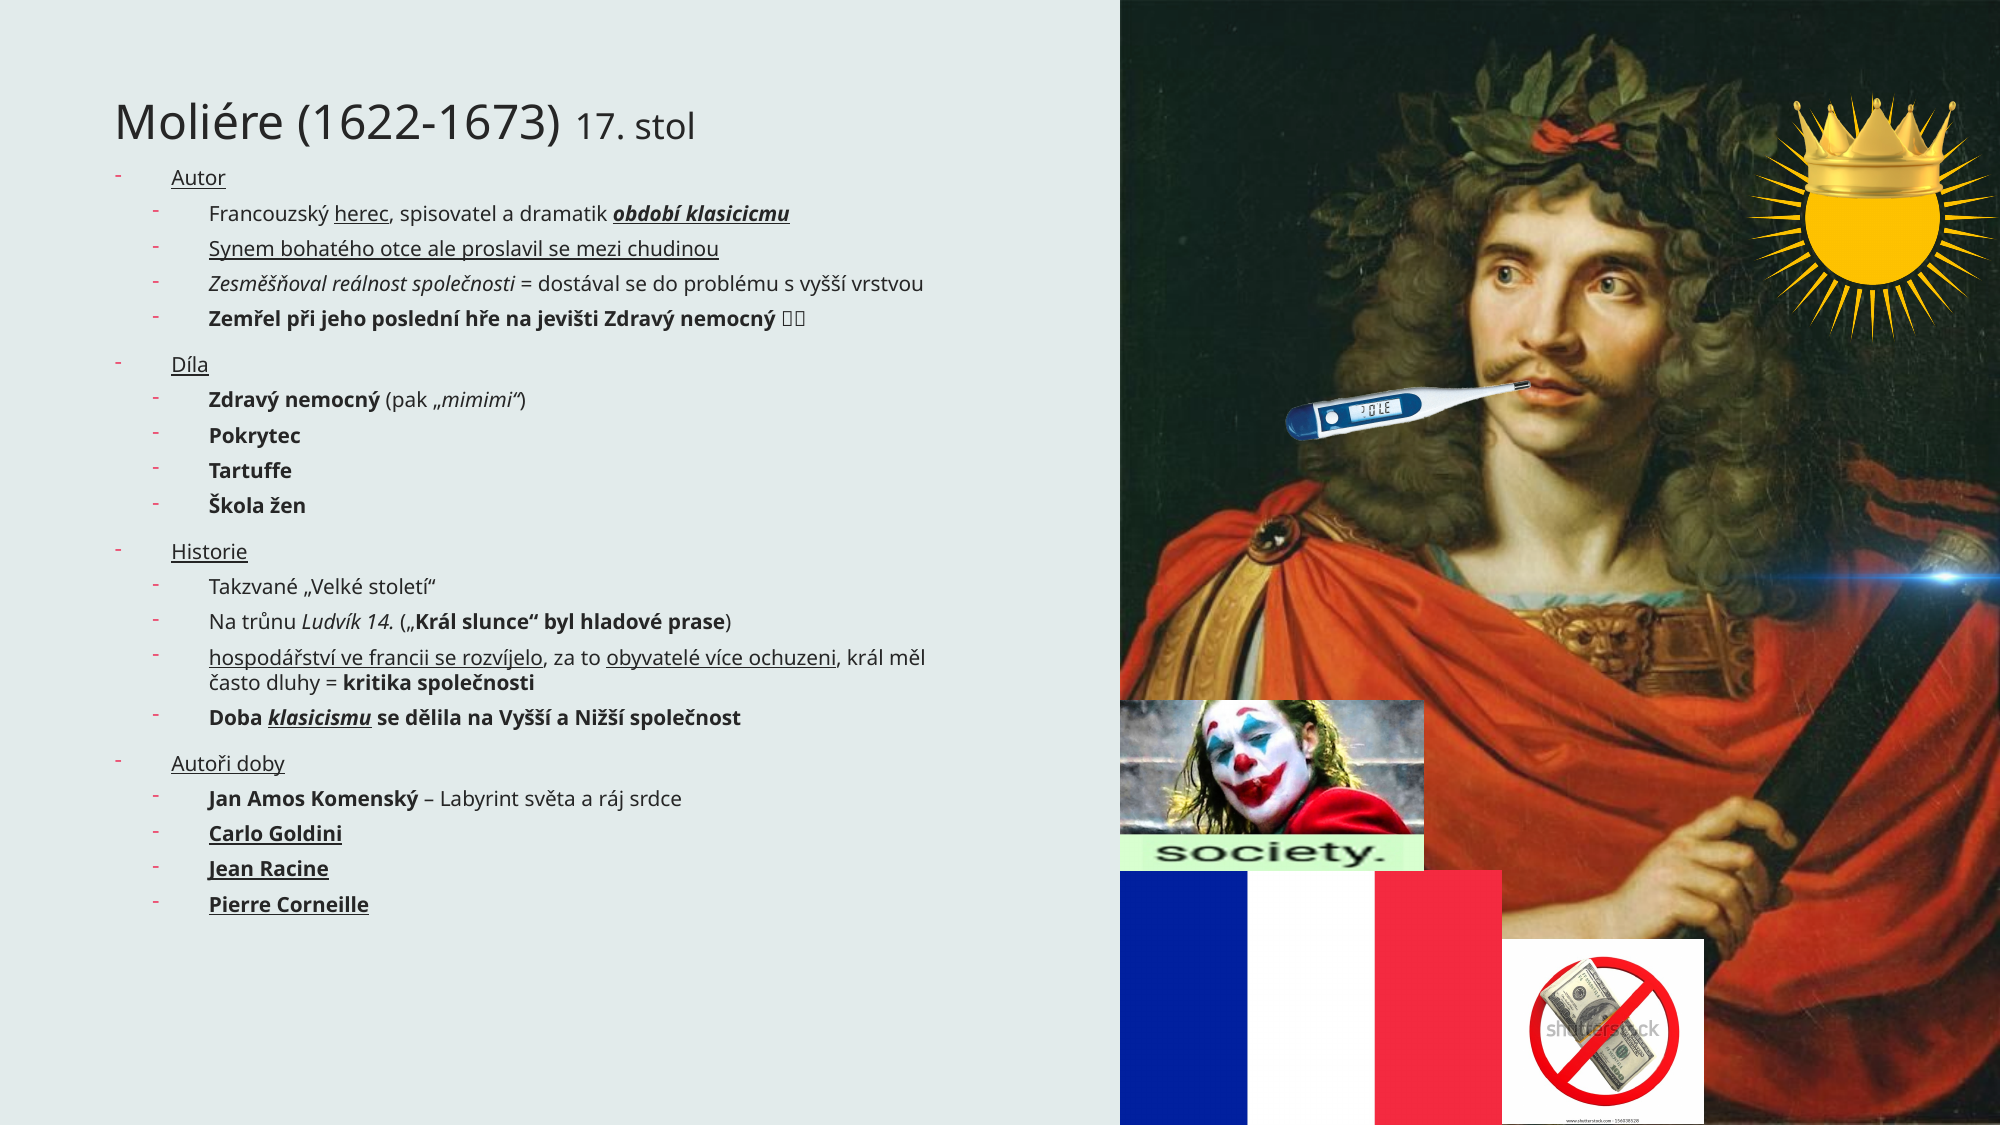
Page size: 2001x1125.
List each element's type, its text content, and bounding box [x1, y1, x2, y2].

text_box [0, 0, 1120, 1125]
list Autor Francouzský herec, spisovatel a dramatik období klasicicmu Synem bohatého otce ale proslavil se mezi chudinou Zesměšňoval reálnost společnosti = dostával se do problému s vyšší vrstvou Zemřel při jeho poslední hře na jevišti Zdravý nemocný 🤒🤯 Díla Zdravý nemocný (pak „mimimi“) Pokrytec Tartuffe Škola žen Historie Takzvané „Velké století“ Na trůnu Ludvík 14. („Král slunce“ byl hladové prase) hospodářství ve francii se rozvíjelo, za to obyvatelé více ochuzeni, král měl často dluhy = kritika společnosti Doba klasicismu se dělila na Vyšší a Nižší společnost Autoři doby Jan Amos Komenský – Labyrint světa a ráj srdce Carlo Goldini Jean Racine Pierre Corneille [100, 157, 998, 1058]
title Moliére (1622-1673) 17. stol [99, 90, 1000, 158]
picture [1120, 0, 2000, 1125]
